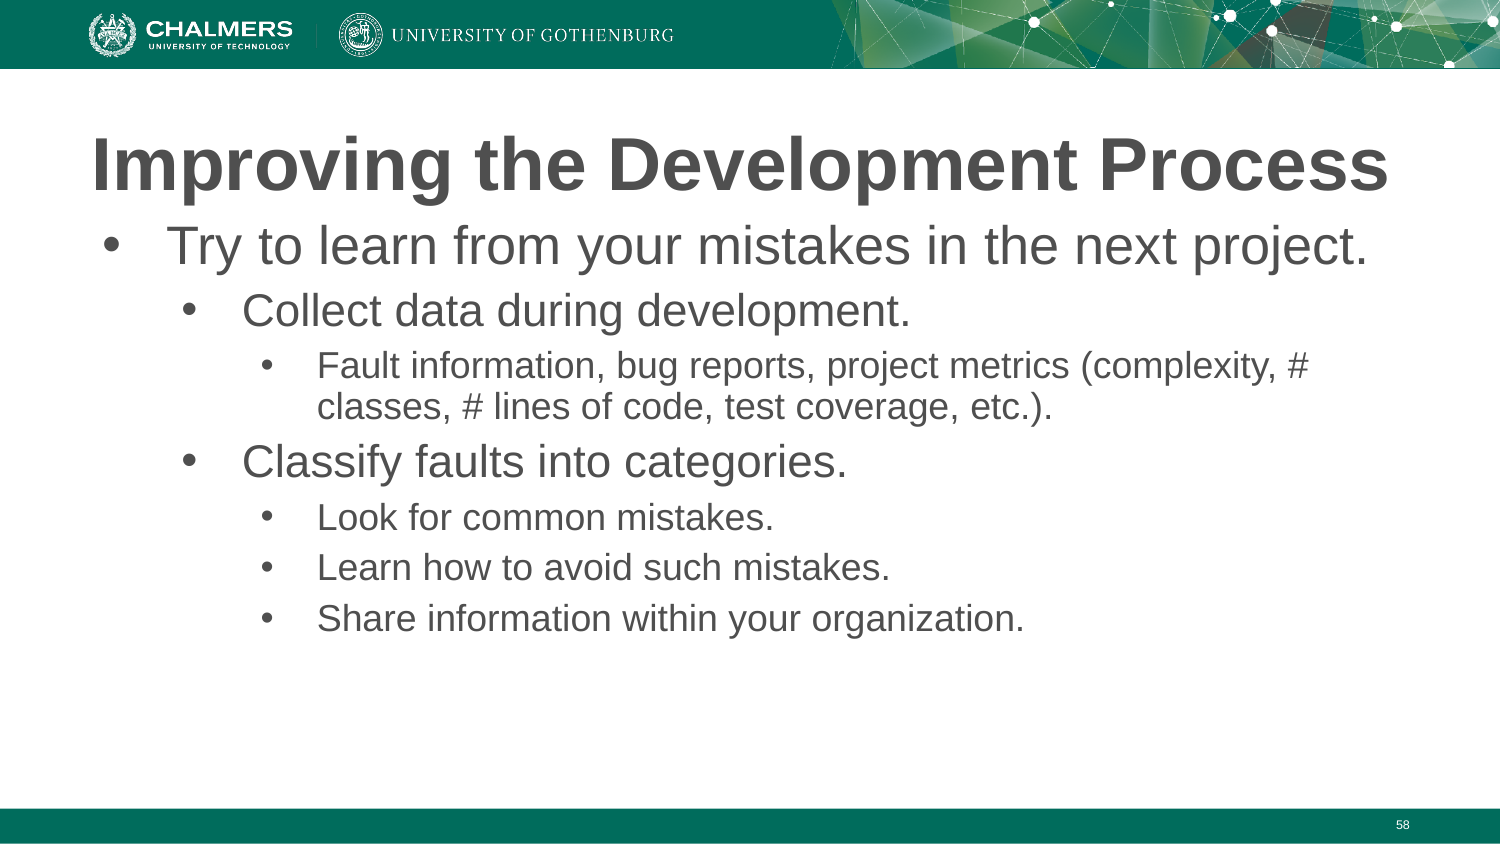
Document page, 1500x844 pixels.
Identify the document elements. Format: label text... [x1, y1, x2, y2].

slide_number ‹#› [1074, 809, 1425, 844]
title Improving the Development Process [76, 100, 1425, 210]
list Try to learn from your mistakes in the next project. Collect data during development. Fault information, bug reports, project metrics (complexity, # classes, # lines of code, test coverage, etc.). Classify faults into categories. Look for common mistakes. Learn how to avoid such mistakes. Share information within your organization. [76, 210, 1447, 782]
picture [64, 0, 696, 85]
picture [759, 0, 1500, 68]
